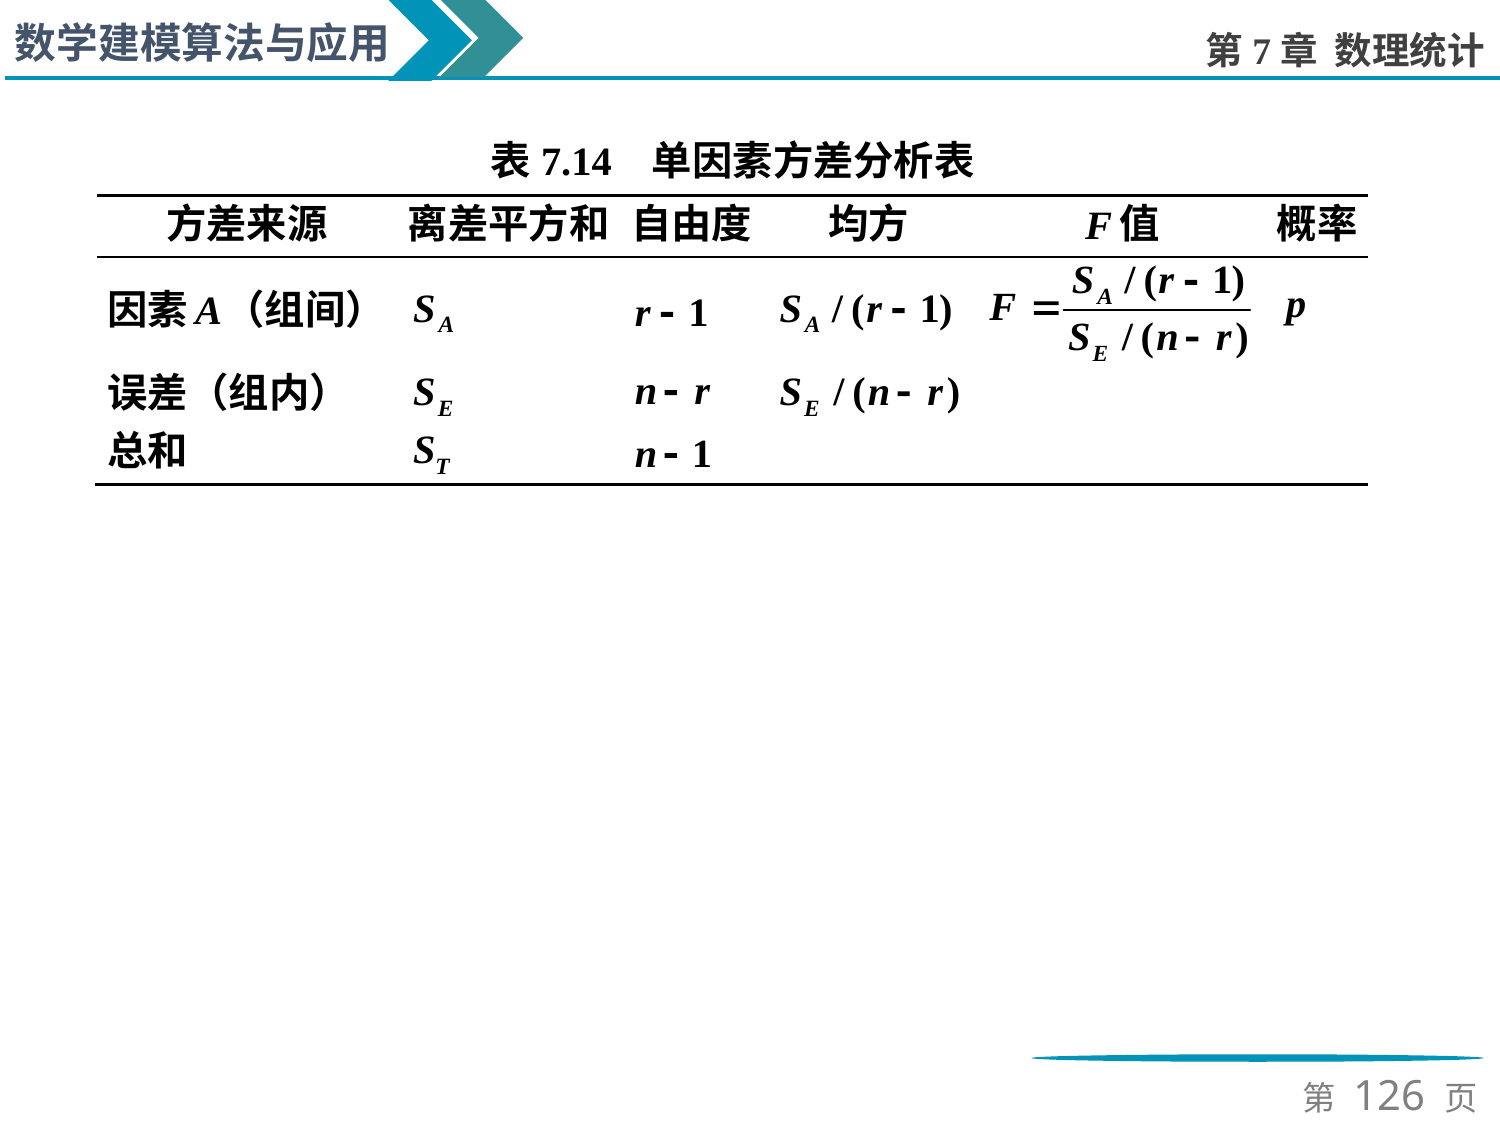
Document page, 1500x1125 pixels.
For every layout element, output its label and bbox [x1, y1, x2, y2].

text_box [87, 131, 1377, 594]
